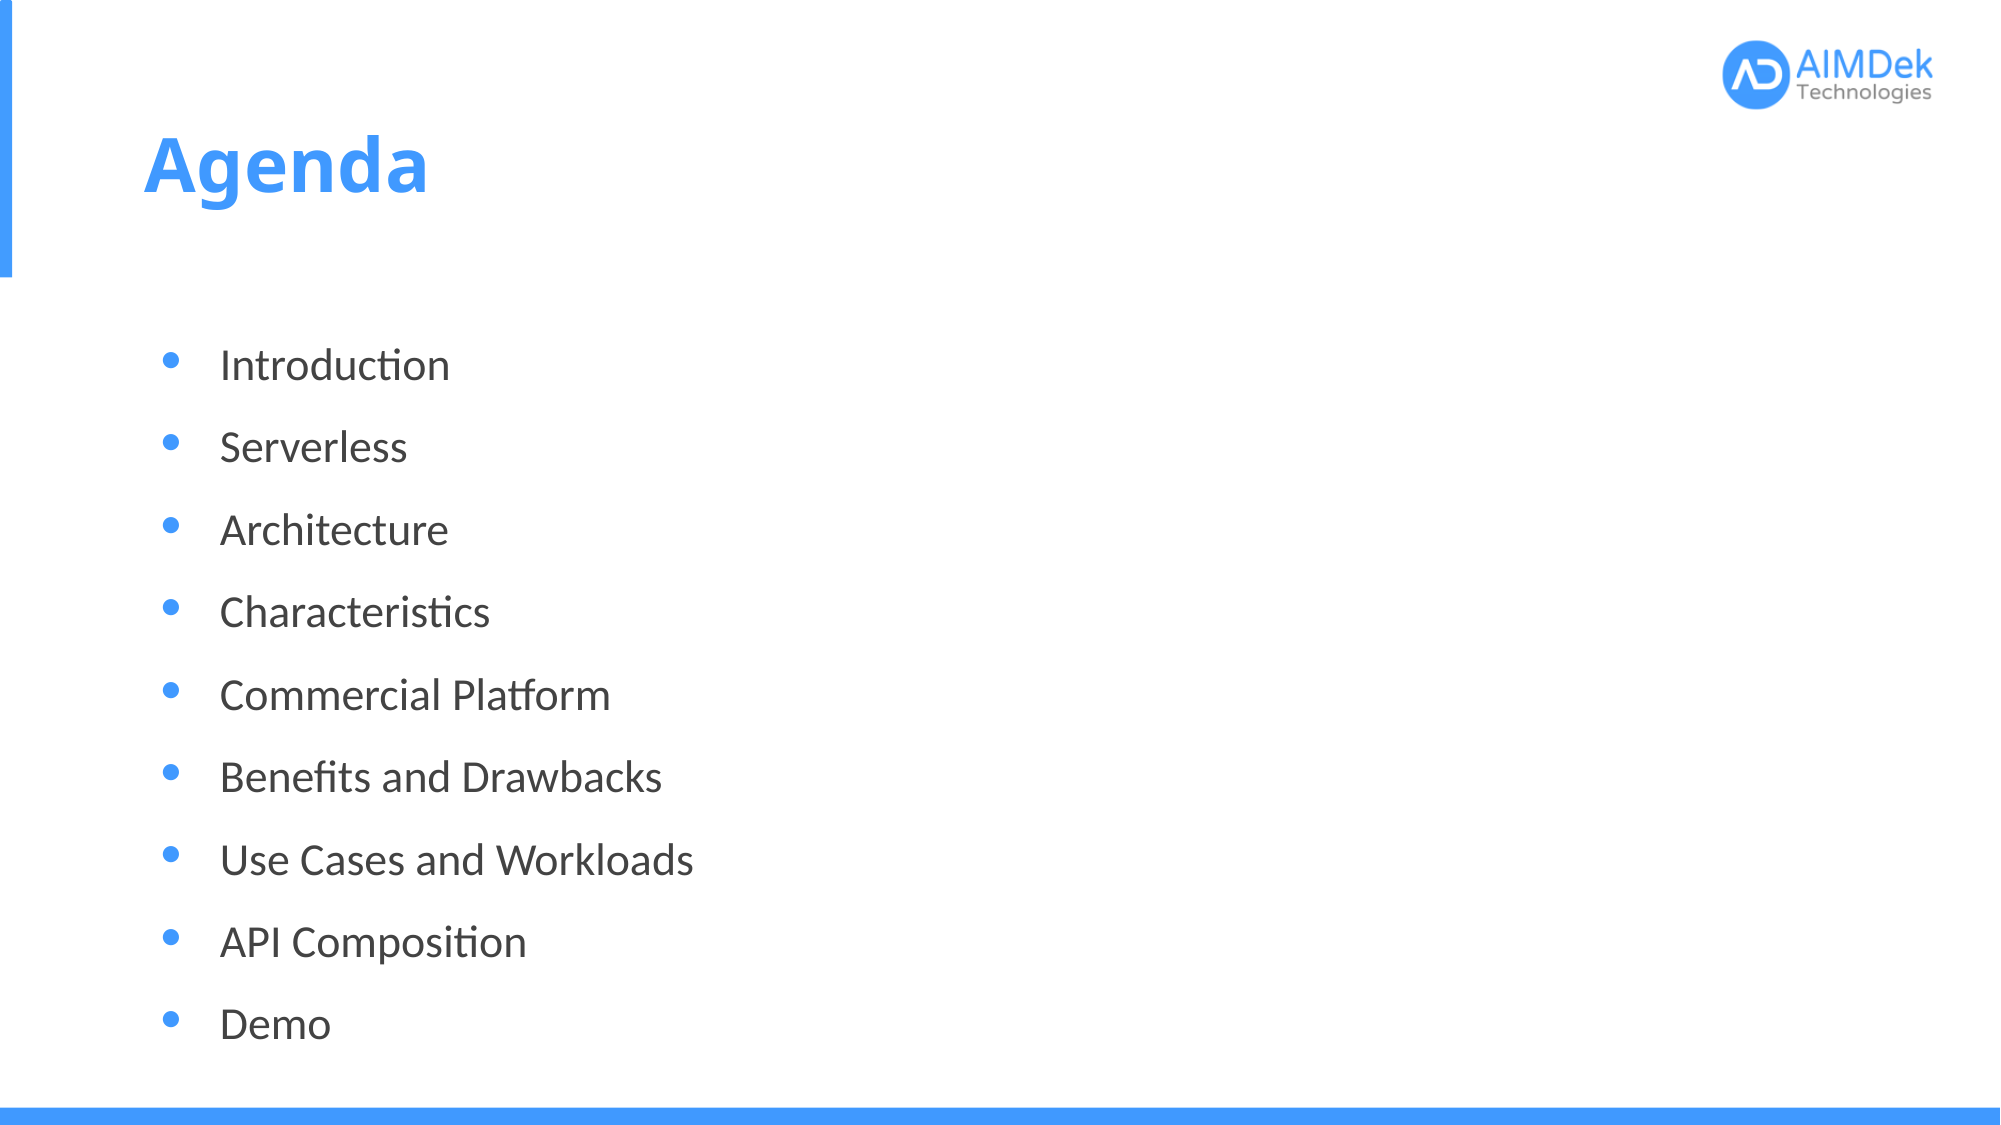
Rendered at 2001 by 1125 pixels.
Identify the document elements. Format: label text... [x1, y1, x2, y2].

title Agenda [137, 59, 1693, 278]
picture [1718, 37, 1937, 113]
list Introduction Serverless Architecture Characteristics Commercial Platform Benefits and Drawbacks Use Cases and Workloads API Composition Demo [137, 299, 1863, 886]
